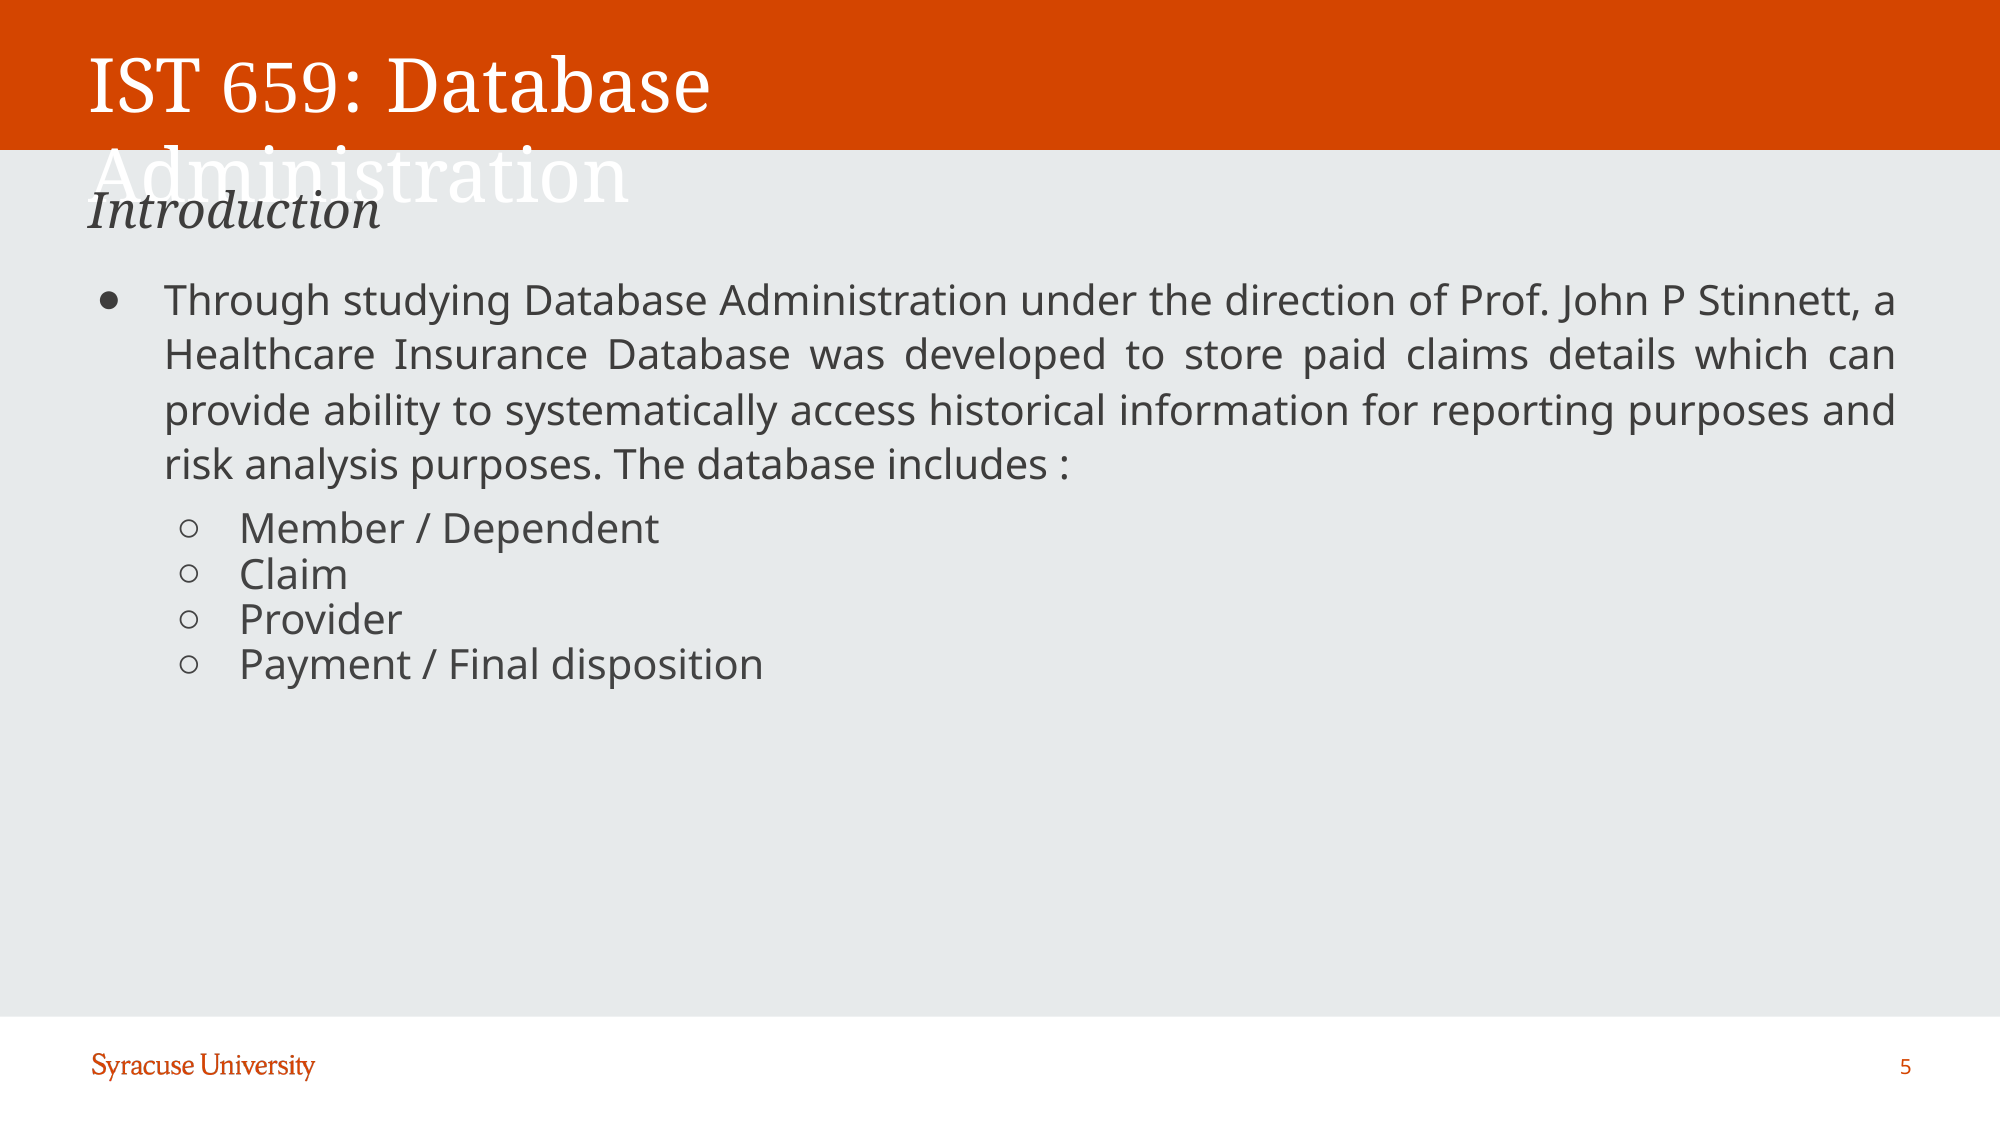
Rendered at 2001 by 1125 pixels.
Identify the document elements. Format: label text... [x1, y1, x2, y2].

slide_number 5 [1893, 1054, 1920, 1083]
text_box Introduction Through studying Database Administration under the direction of Prof. John P Stinnett, a Healthcare Insurance Database was developed to store paid claims details which can provide ability to systematically access historical information for reporting purposes and risk analysis purposes. The database includes : Member / Dependent Claim Provider Payment / Final disposition [86, 152, 1898, 689]
picture [91, 1052, 316, 1082]
title IST 659: Database Administration [86, 35, 1224, 152]
